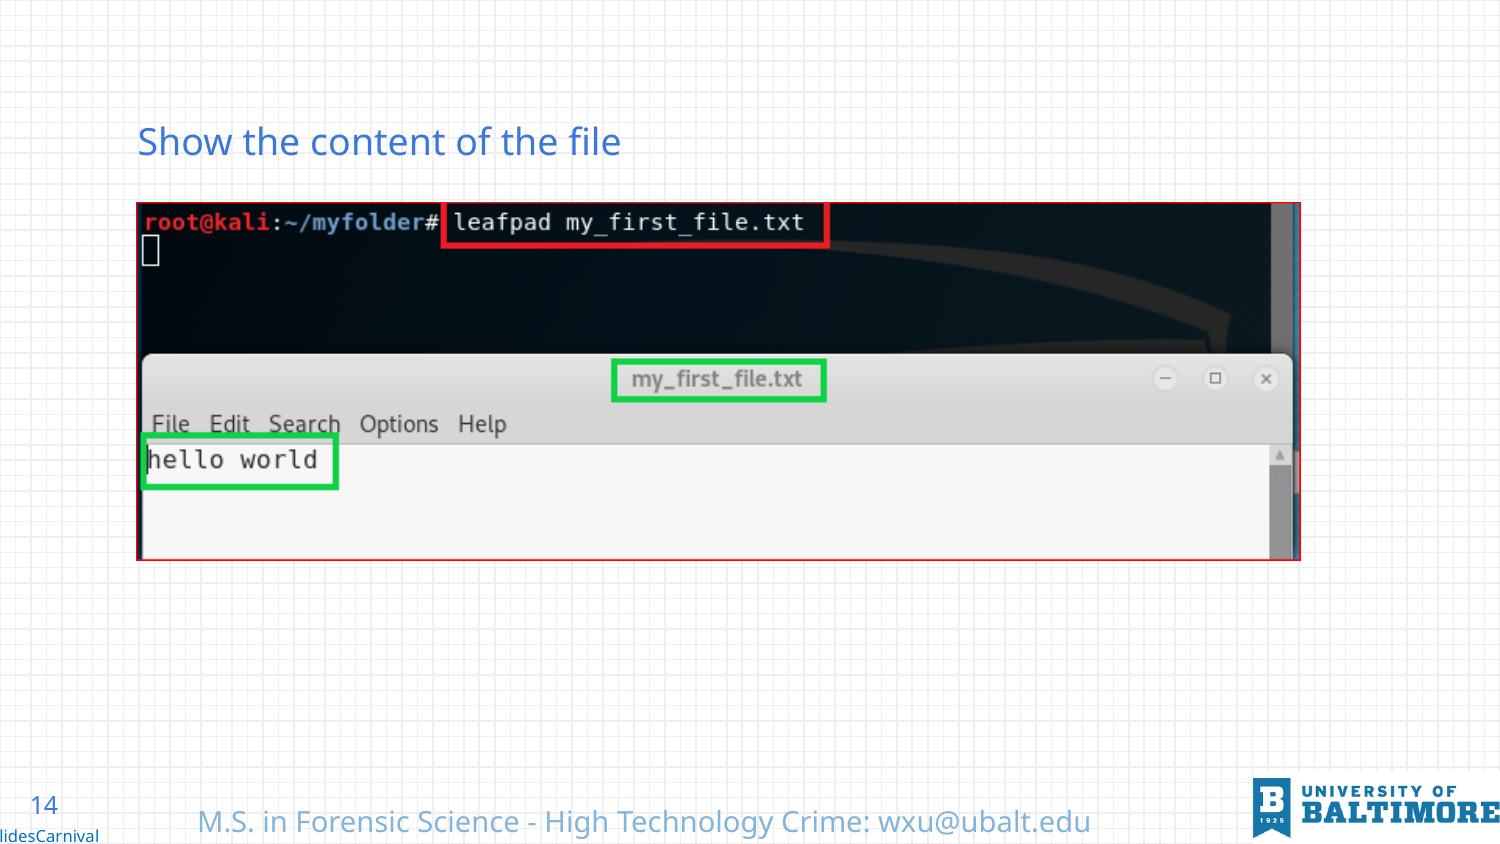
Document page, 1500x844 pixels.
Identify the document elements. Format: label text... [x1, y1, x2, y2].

title Show the content of the file [122, 36, 1237, 178]
slide_number 14 [14, 774, 105, 840]
picture [1253, 771, 1500, 844]
picture [136, 202, 1301, 562]
